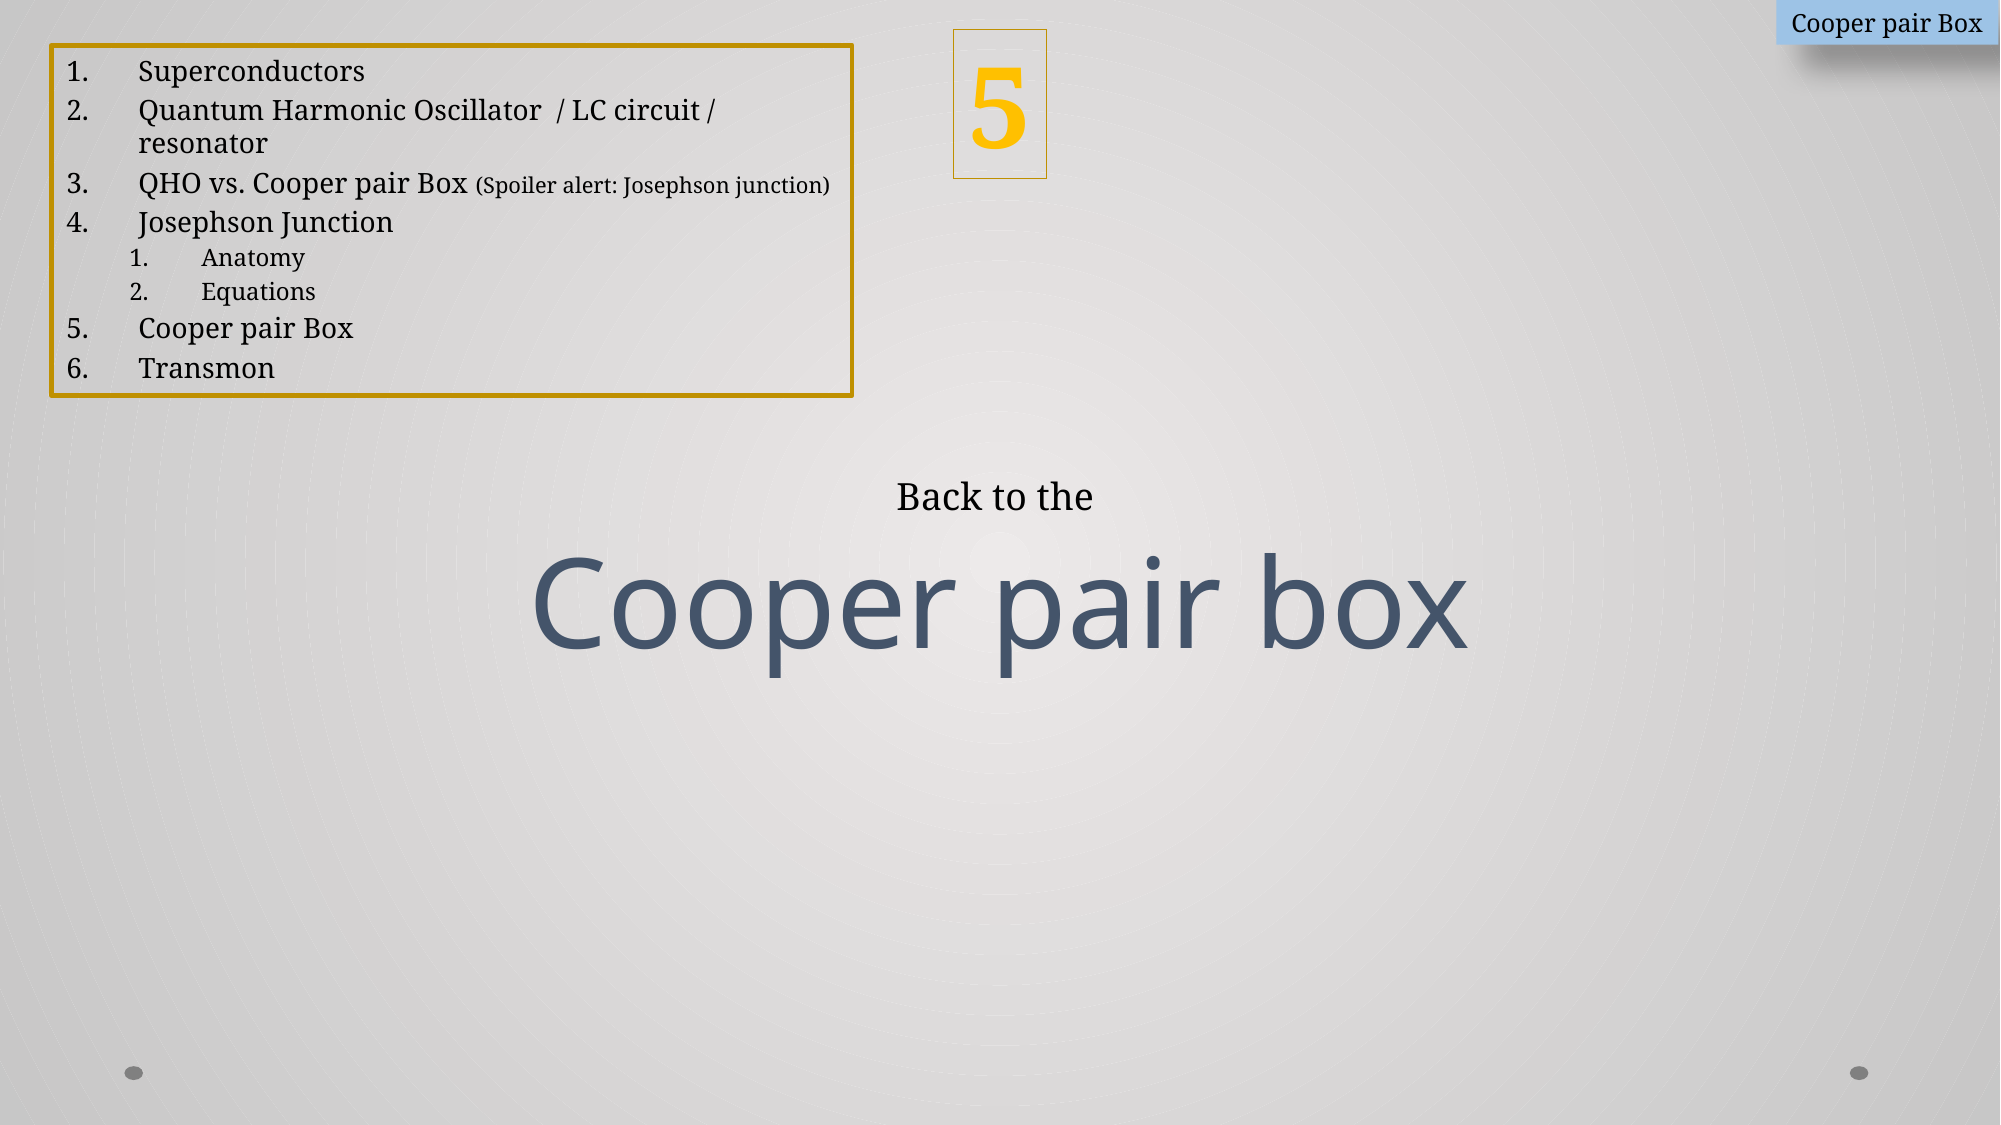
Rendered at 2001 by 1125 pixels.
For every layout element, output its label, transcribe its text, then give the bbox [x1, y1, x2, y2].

title Cooper pair box [467, 562, 1533, 682]
text_box Back to the [881, 465, 1119, 526]
text_box Cooper pair Box [1776, 0, 1999, 45]
text_box Superconductors Quantum Harmonic Oscillator / LC circuit / resonator QHO vs. Cooper pair Box (Spoiler alert: Josephson junction) Josephson Junction Anatomy Equations Cooper pair Box Transmon [51, 45, 853, 396]
text_box 5 [953, 29, 1047, 179]
